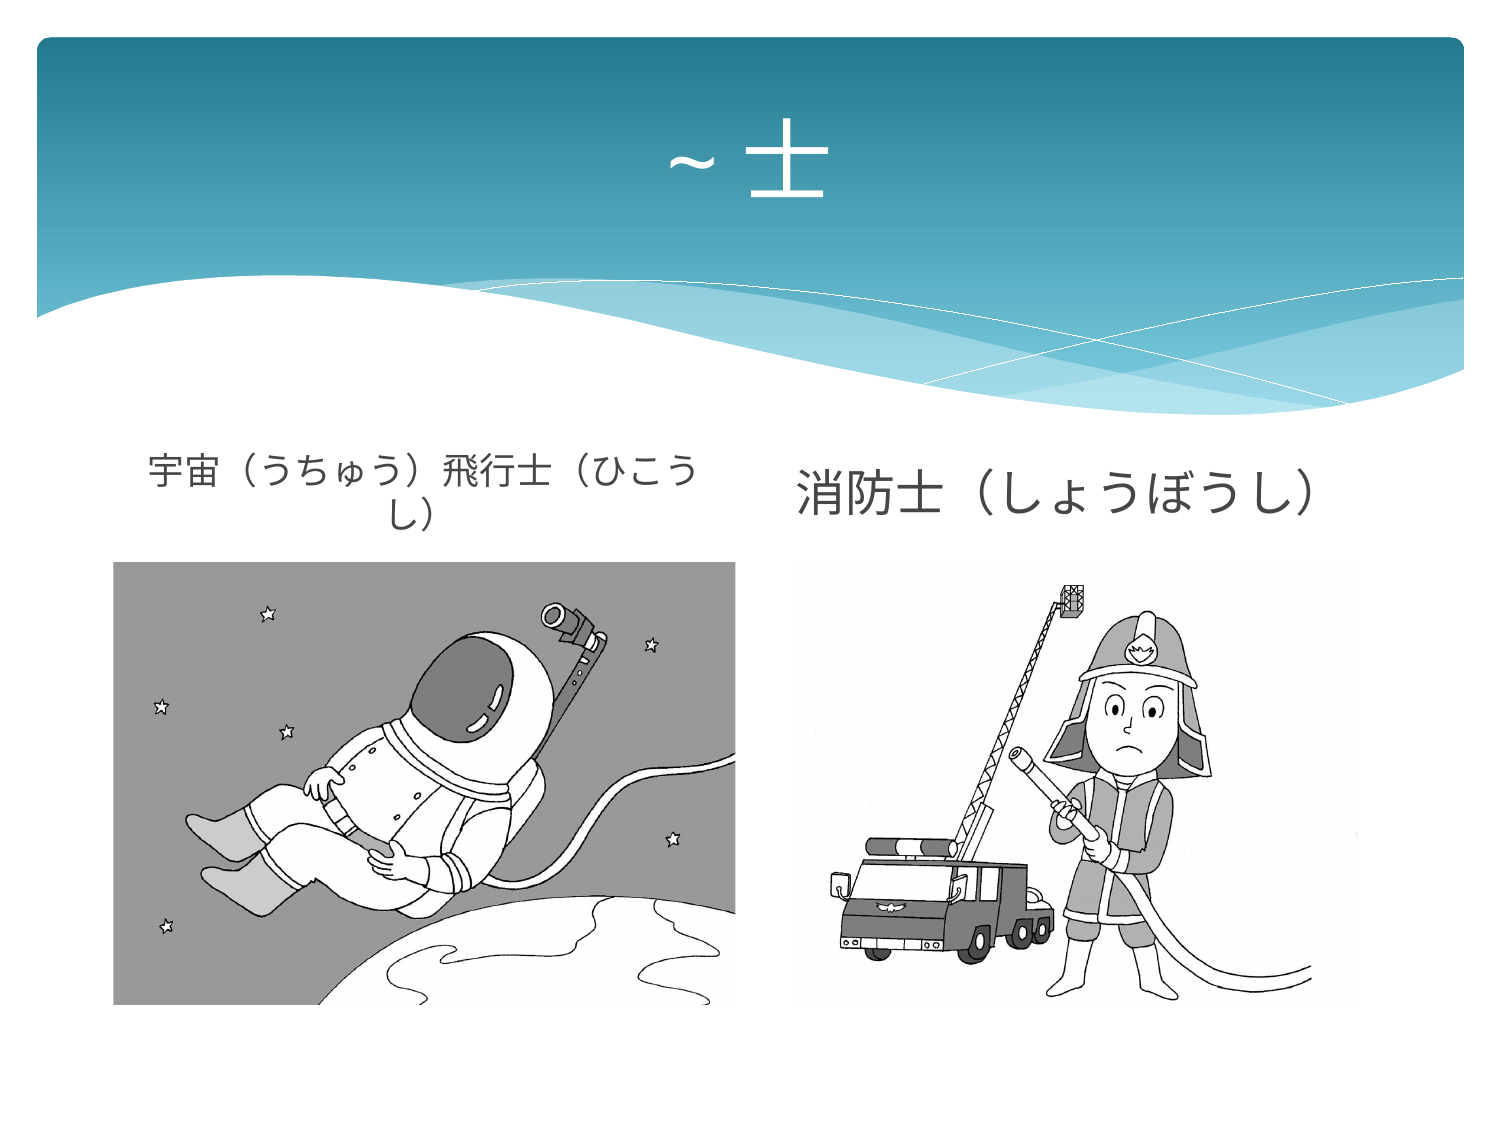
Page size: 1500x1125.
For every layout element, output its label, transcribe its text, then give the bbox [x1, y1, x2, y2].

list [113, 562, 736, 1006]
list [791, 562, 1360, 1006]
list 宇宙（うちゅう）飛行士（ひこうし） [111, 439, 738, 545]
title ~士 [75, 55, 1425, 261]
list 消防士（しょうぼうし） [762, 439, 1390, 545]
